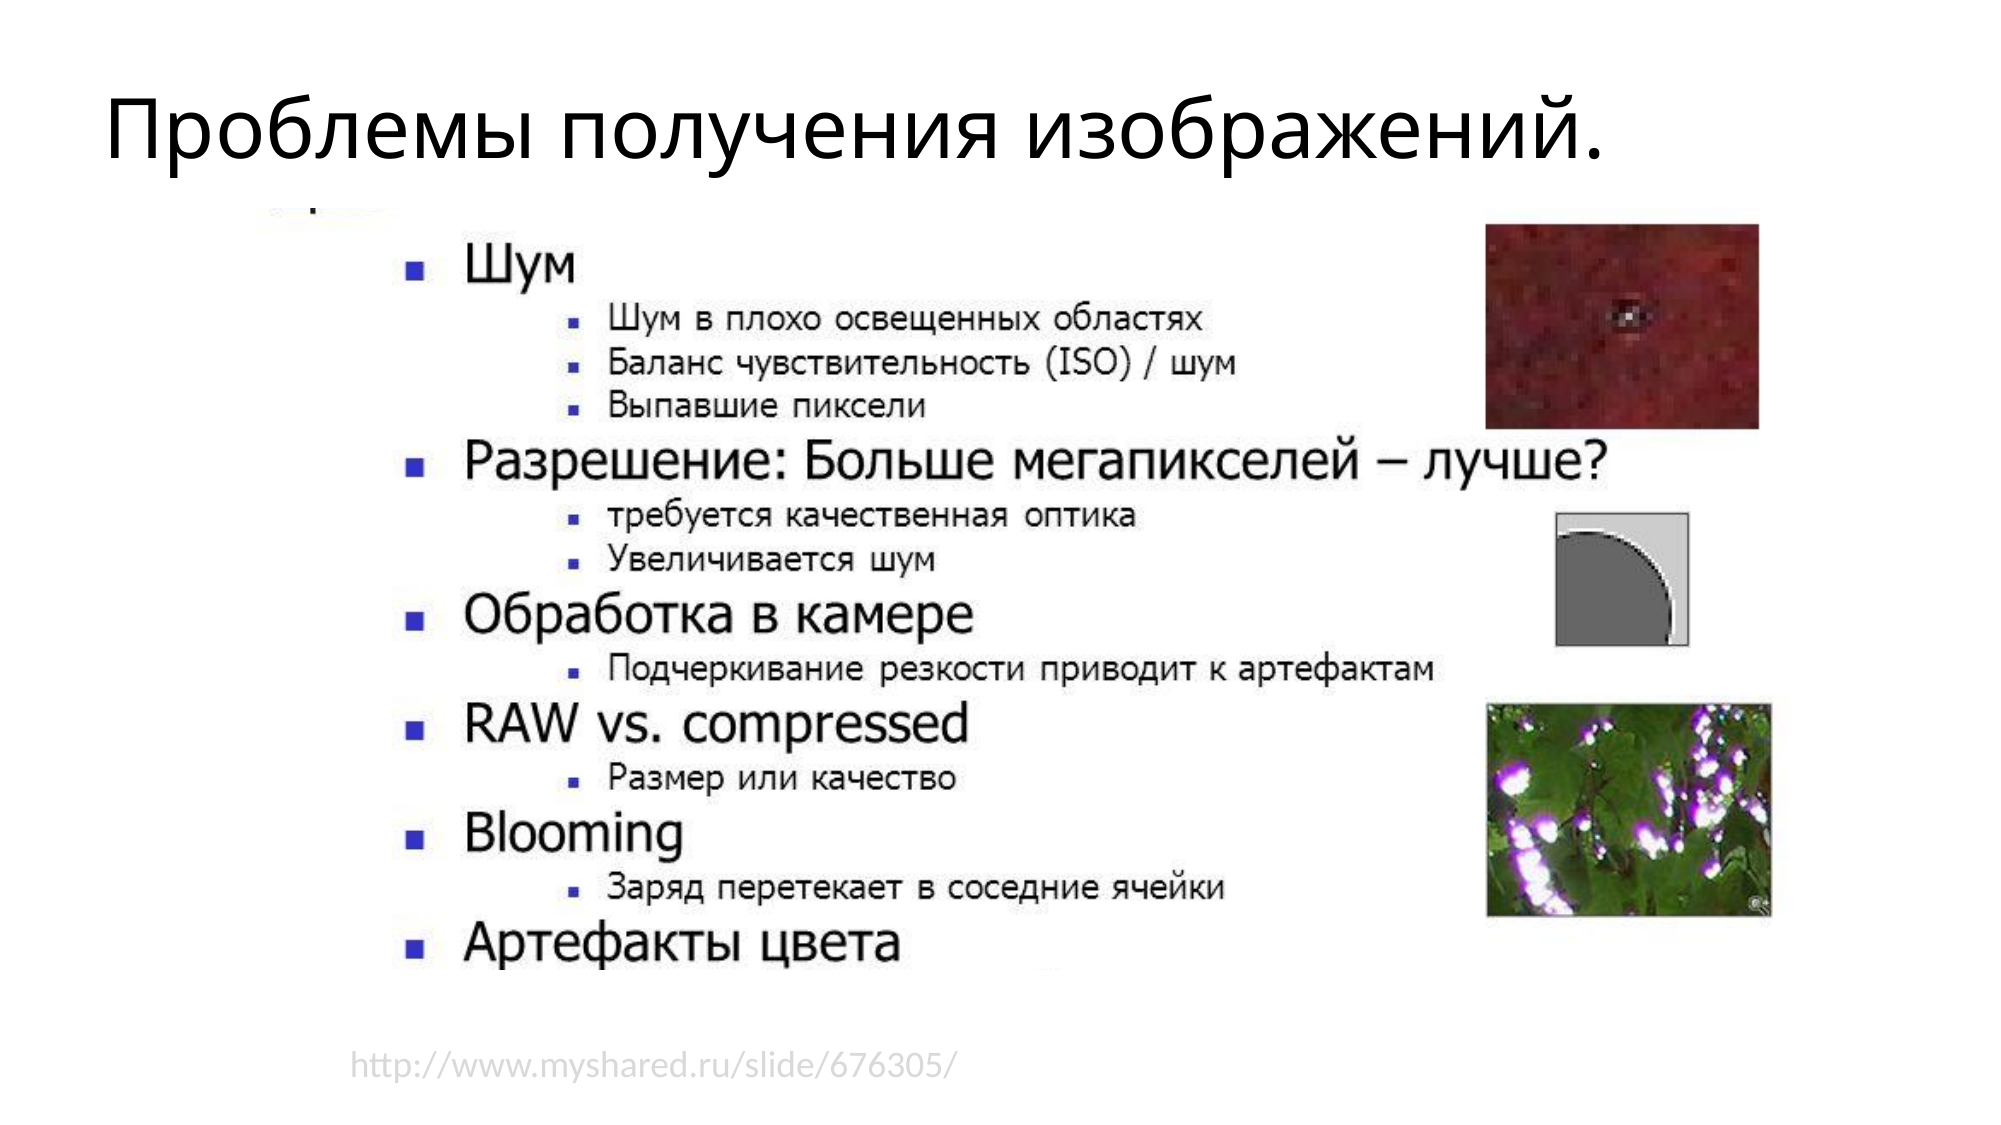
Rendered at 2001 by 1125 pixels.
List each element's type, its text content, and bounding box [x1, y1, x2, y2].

title Проблемы получения изображений. [88, 23, 1987, 241]
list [174, 208, 1814, 970]
text_box http://www.myshared.ru/slide/676305/ [334, 1032, 1942, 1092]
